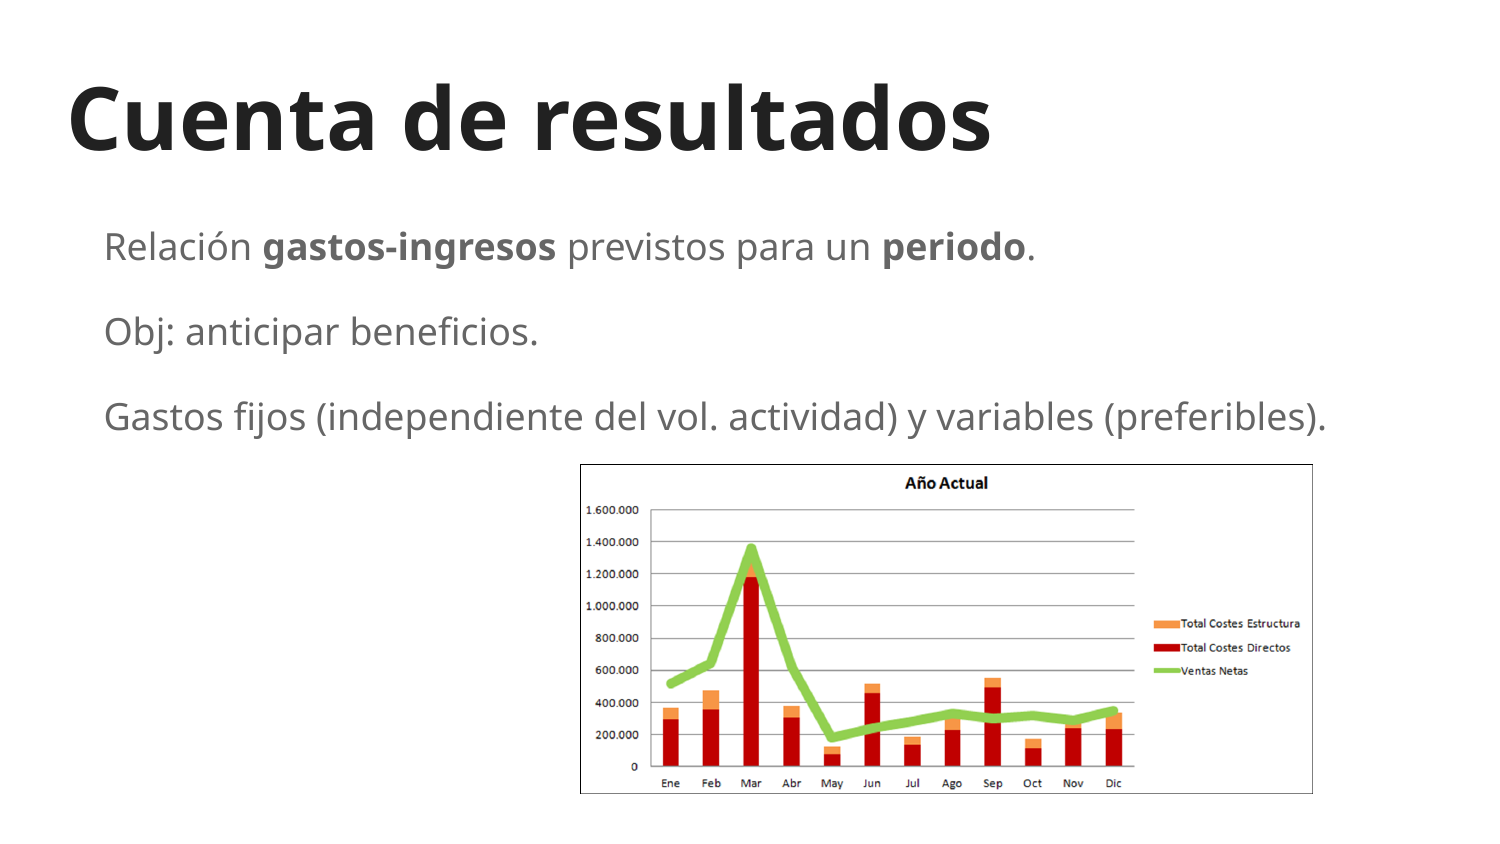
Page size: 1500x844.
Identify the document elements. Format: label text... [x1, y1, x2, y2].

list Relación gastos-ingresos previstos para un periodo. Obj: anticipar beneficios. Gastos fijos (independiente del vol. actividad) y variables (preferibles). [51, 201, 1449, 750]
picture [580, 464, 1314, 795]
title Cuenta de resultados [51, 48, 1449, 180]
